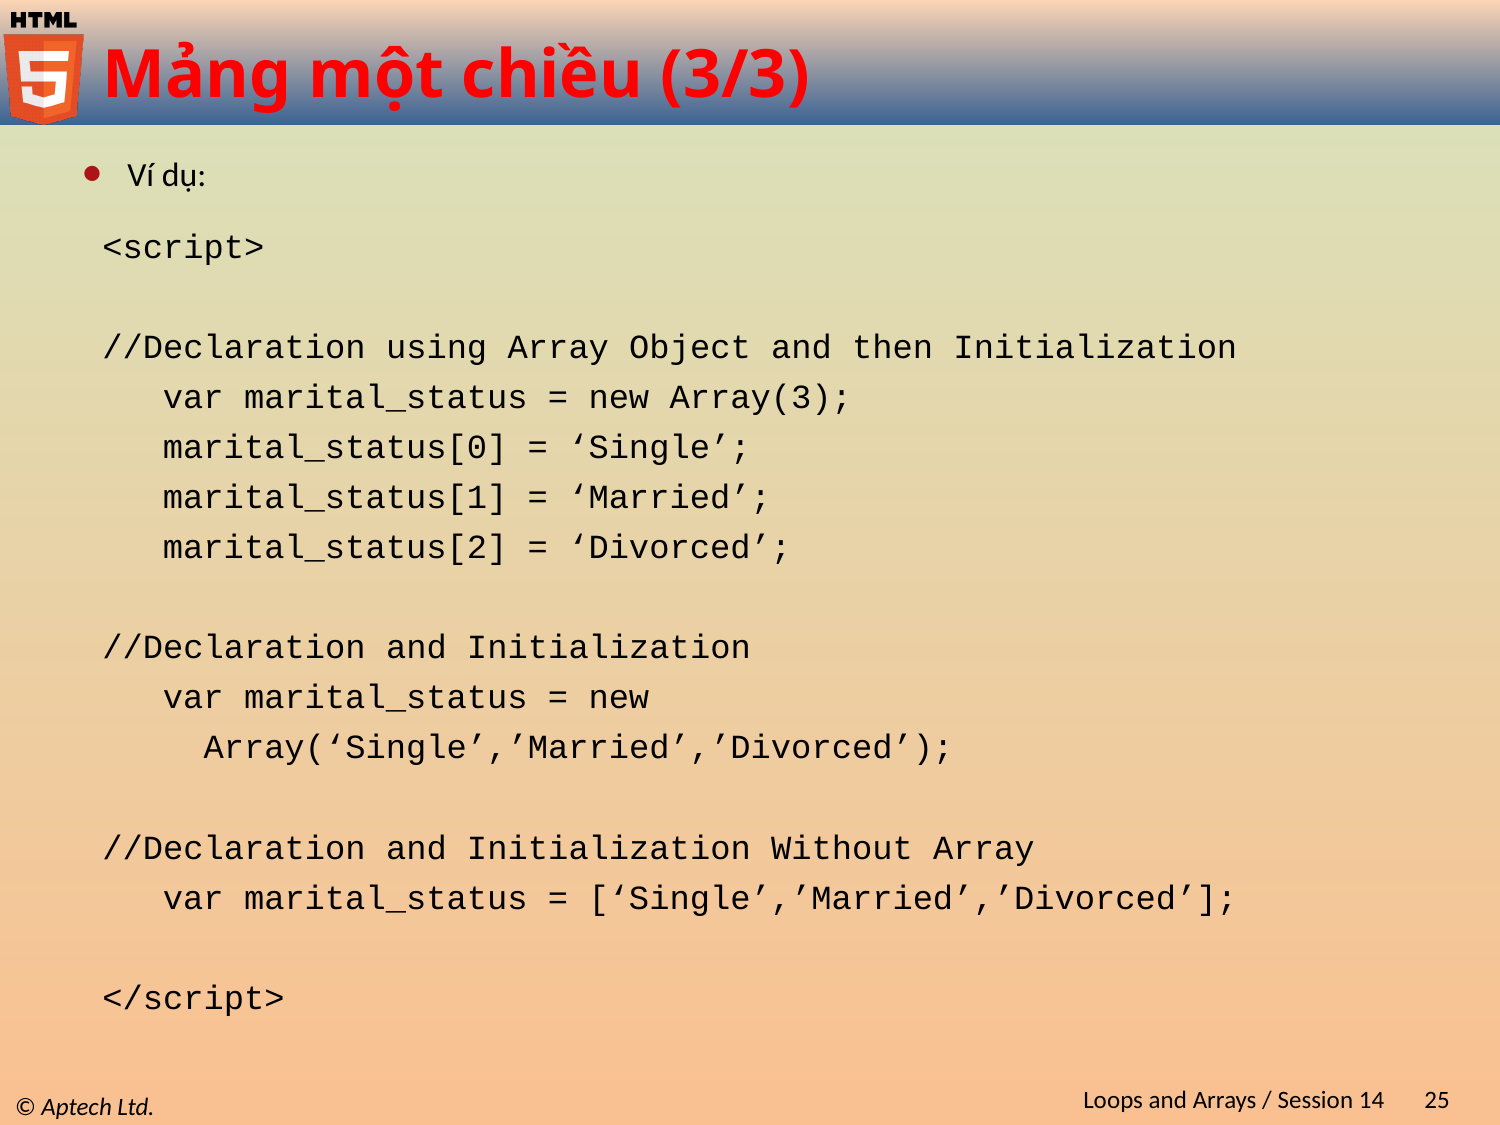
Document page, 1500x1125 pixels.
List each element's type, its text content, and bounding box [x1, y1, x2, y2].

text_box Ví dụ: [37, 149, 1425, 238]
slide_number 25 [1400, 1084, 1465, 1113]
text_box <script> //Declaration using Array Object and then Initialization var marital_status = new Array(3); marital_status[0] = ‘Single’; marital_status[1] = ‘Married’; marital_status[2] = ‘Divorced’; //Declaration and Initialization var marital_status = new Array(‘Single’,’Married’,’Divorced’); //Declaration and Initialization Without Array var marital_status = [‘Single’,’Married’,’Divorced’]; </script> [87, 259, 1438, 1046]
footer Loops and Arrays / Session 14 [412, 1084, 1400, 1113]
picture [0, 12, 100, 125]
title Mảng một chiều (3/3) [87, 37, 1338, 106]
